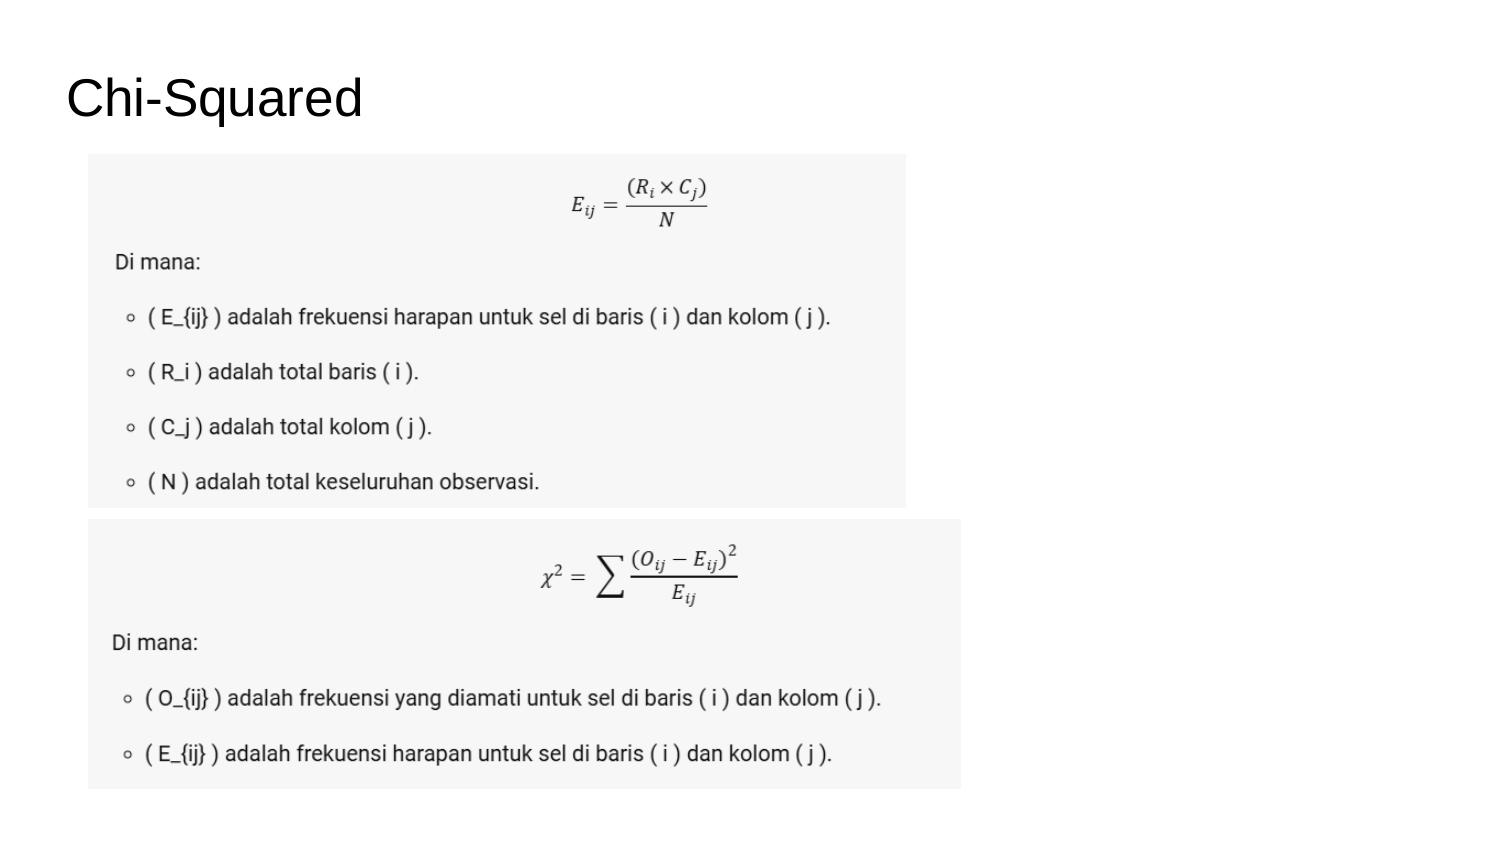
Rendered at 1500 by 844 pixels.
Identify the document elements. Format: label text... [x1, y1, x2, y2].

picture [87, 519, 961, 789]
title Chi-Squared [51, 48, 1449, 142]
picture [87, 154, 906, 508]
